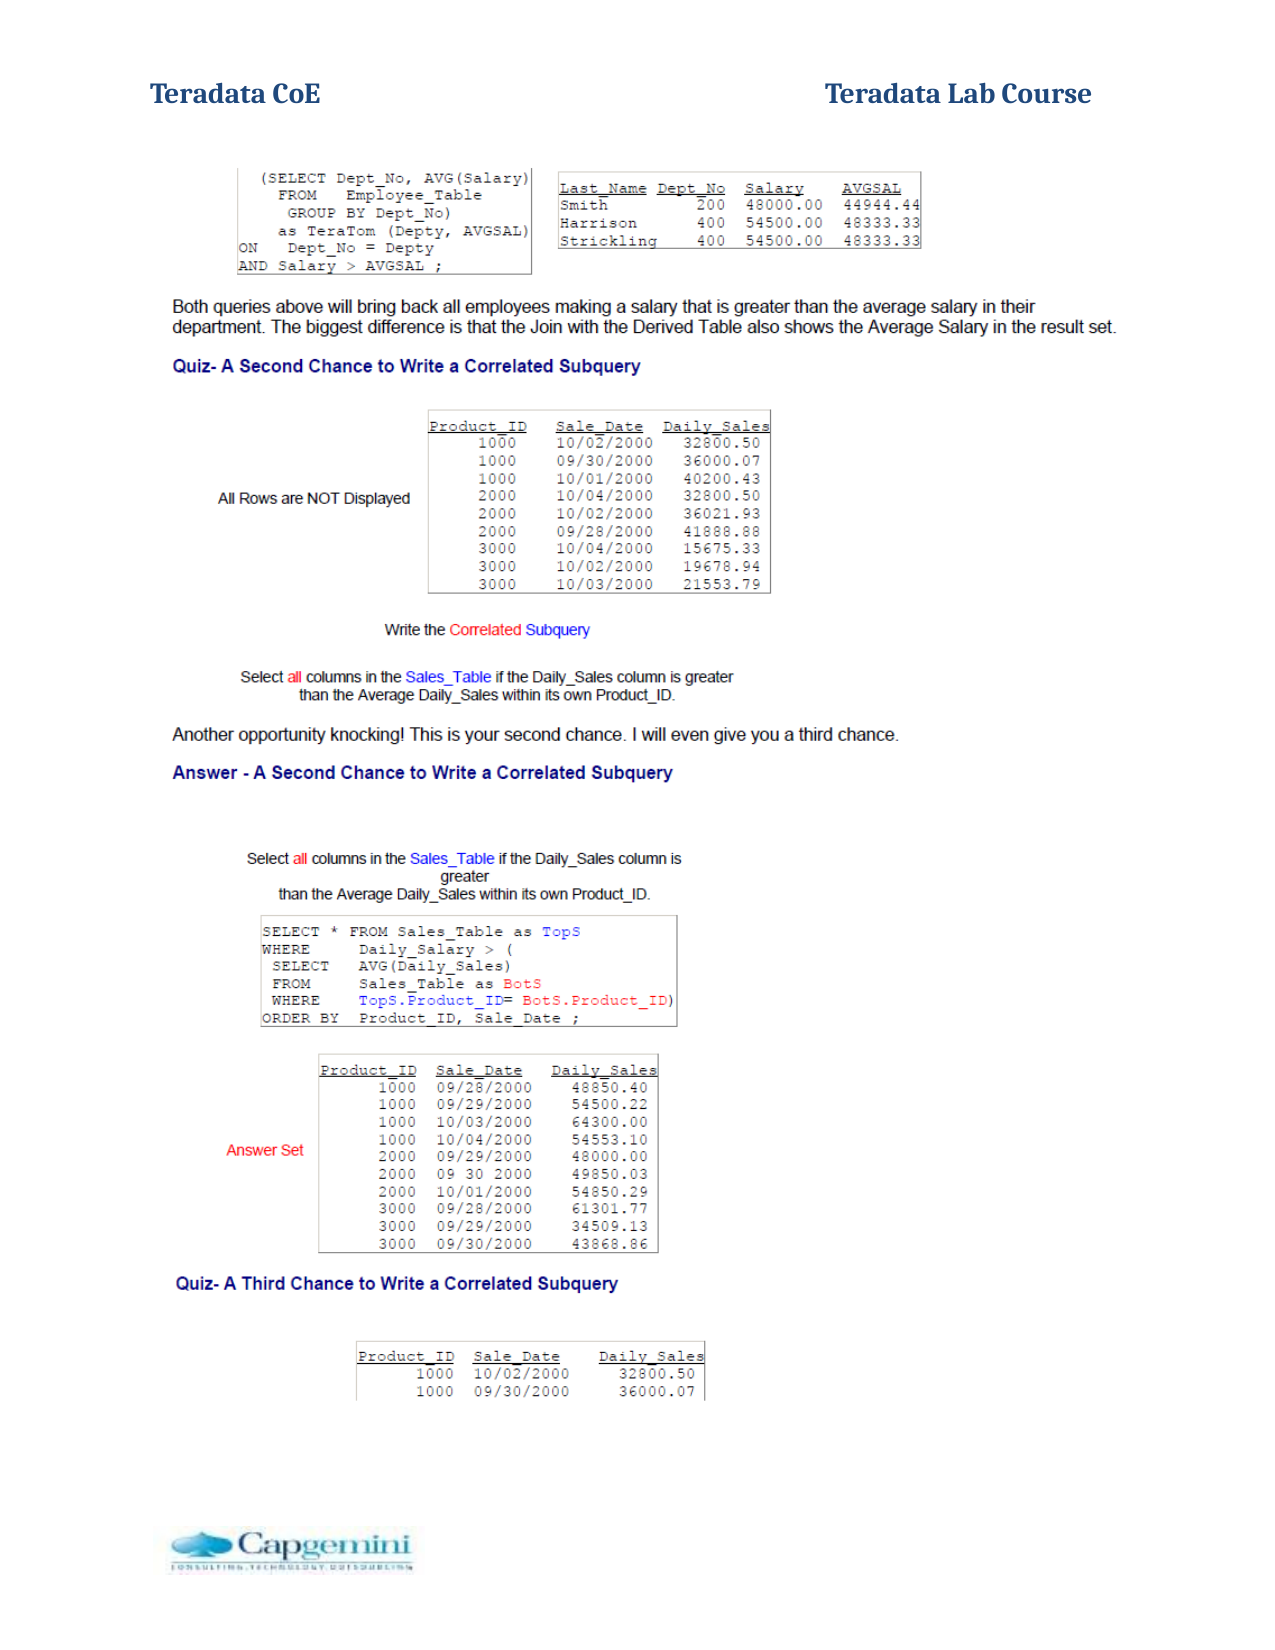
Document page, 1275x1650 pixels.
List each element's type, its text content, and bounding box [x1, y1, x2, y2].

text_box Teradata CoE [147, 76, 336, 111]
text_box Teradata Lab Course [823, 76, 1109, 111]
text_box [153, 823, 1129, 1424]
text_box [153, 1526, 425, 1575]
text_box [153, 149, 1129, 797]
